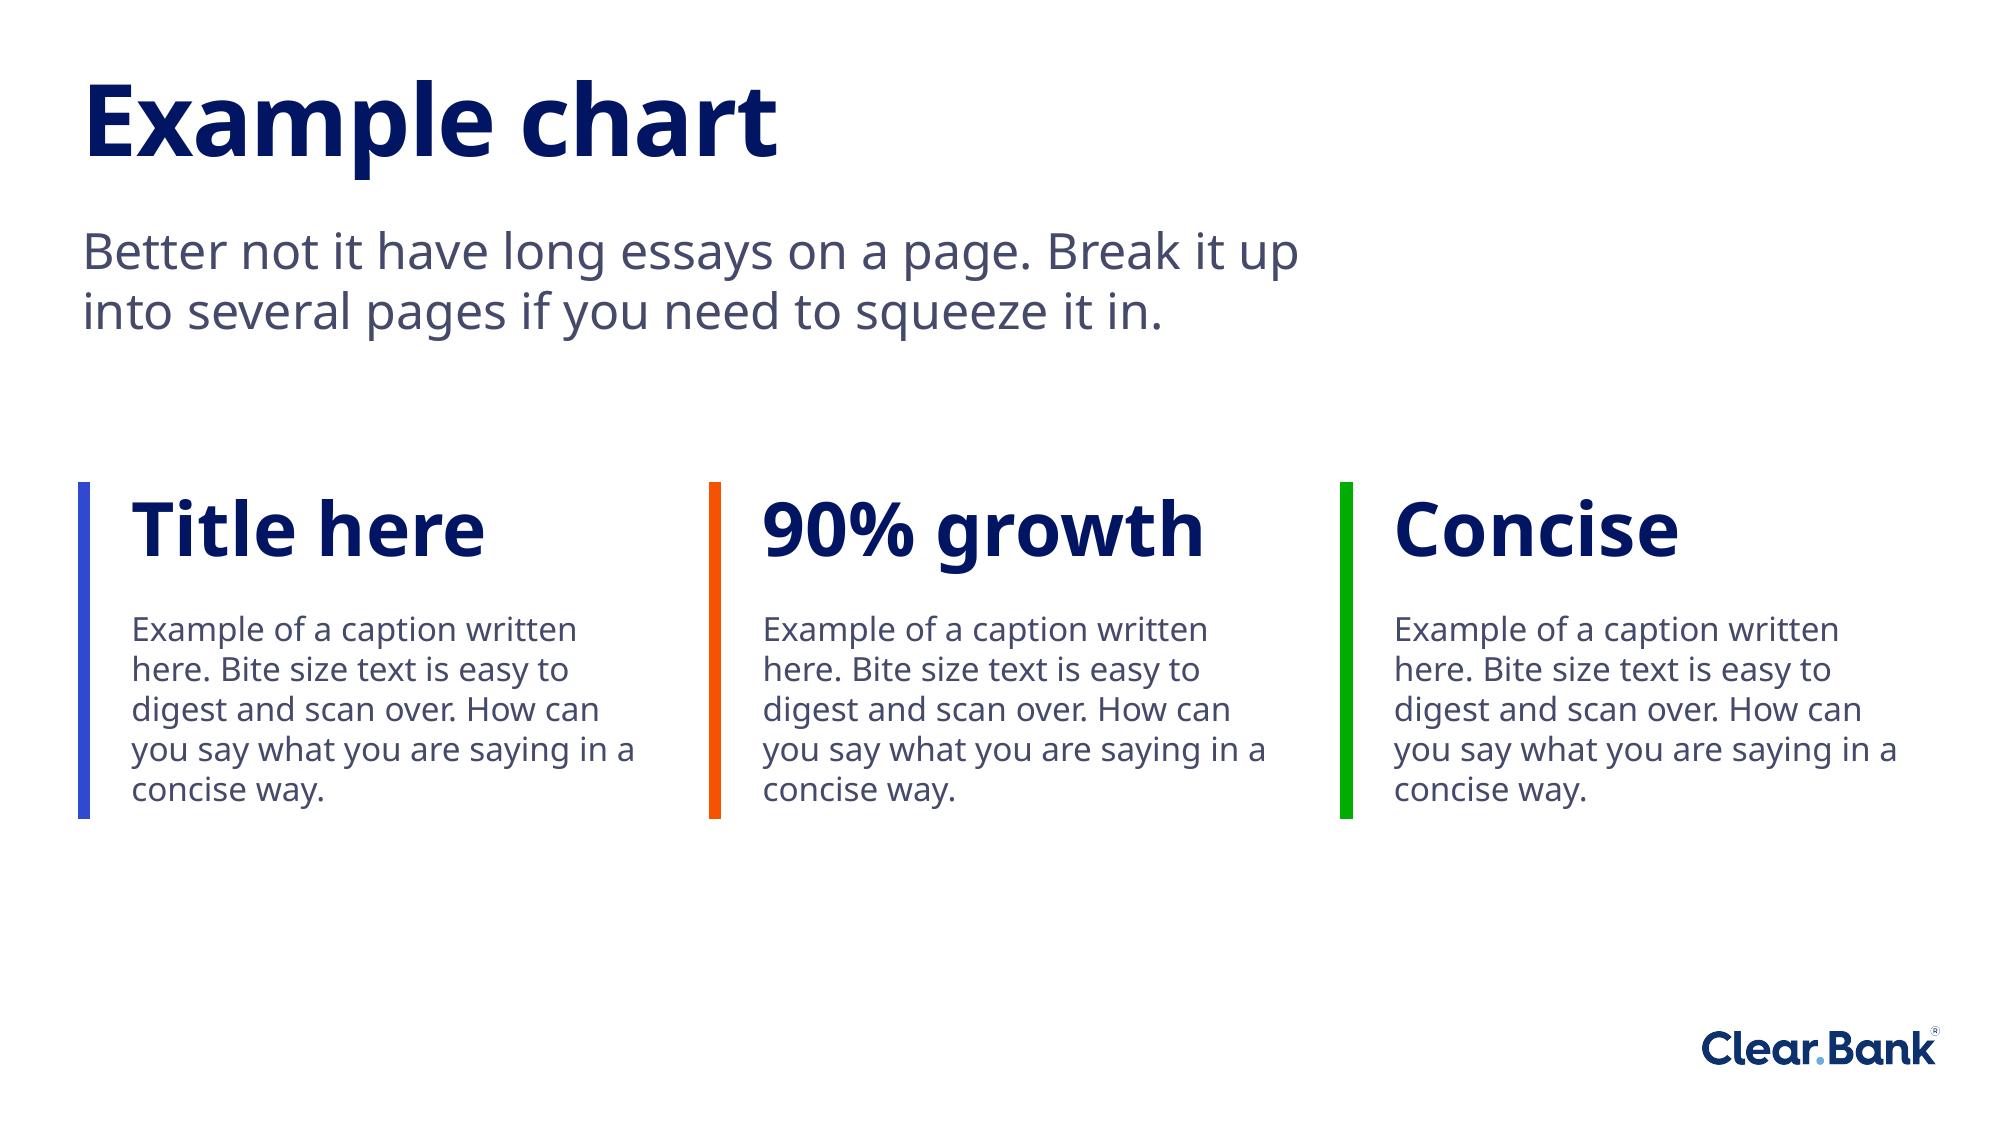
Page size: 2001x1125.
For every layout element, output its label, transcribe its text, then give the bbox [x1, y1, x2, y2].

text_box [1346, 481, 1914, 820]
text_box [83, 481, 651, 820]
text_box Better not it have long essays on a page. Break it up into several pages if you need to squeeze it in. [67, 211, 1347, 347]
text_box Example chart [67, 72, 950, 183]
picture [1702, 1026, 1940, 1065]
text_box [715, 481, 1283, 820]
